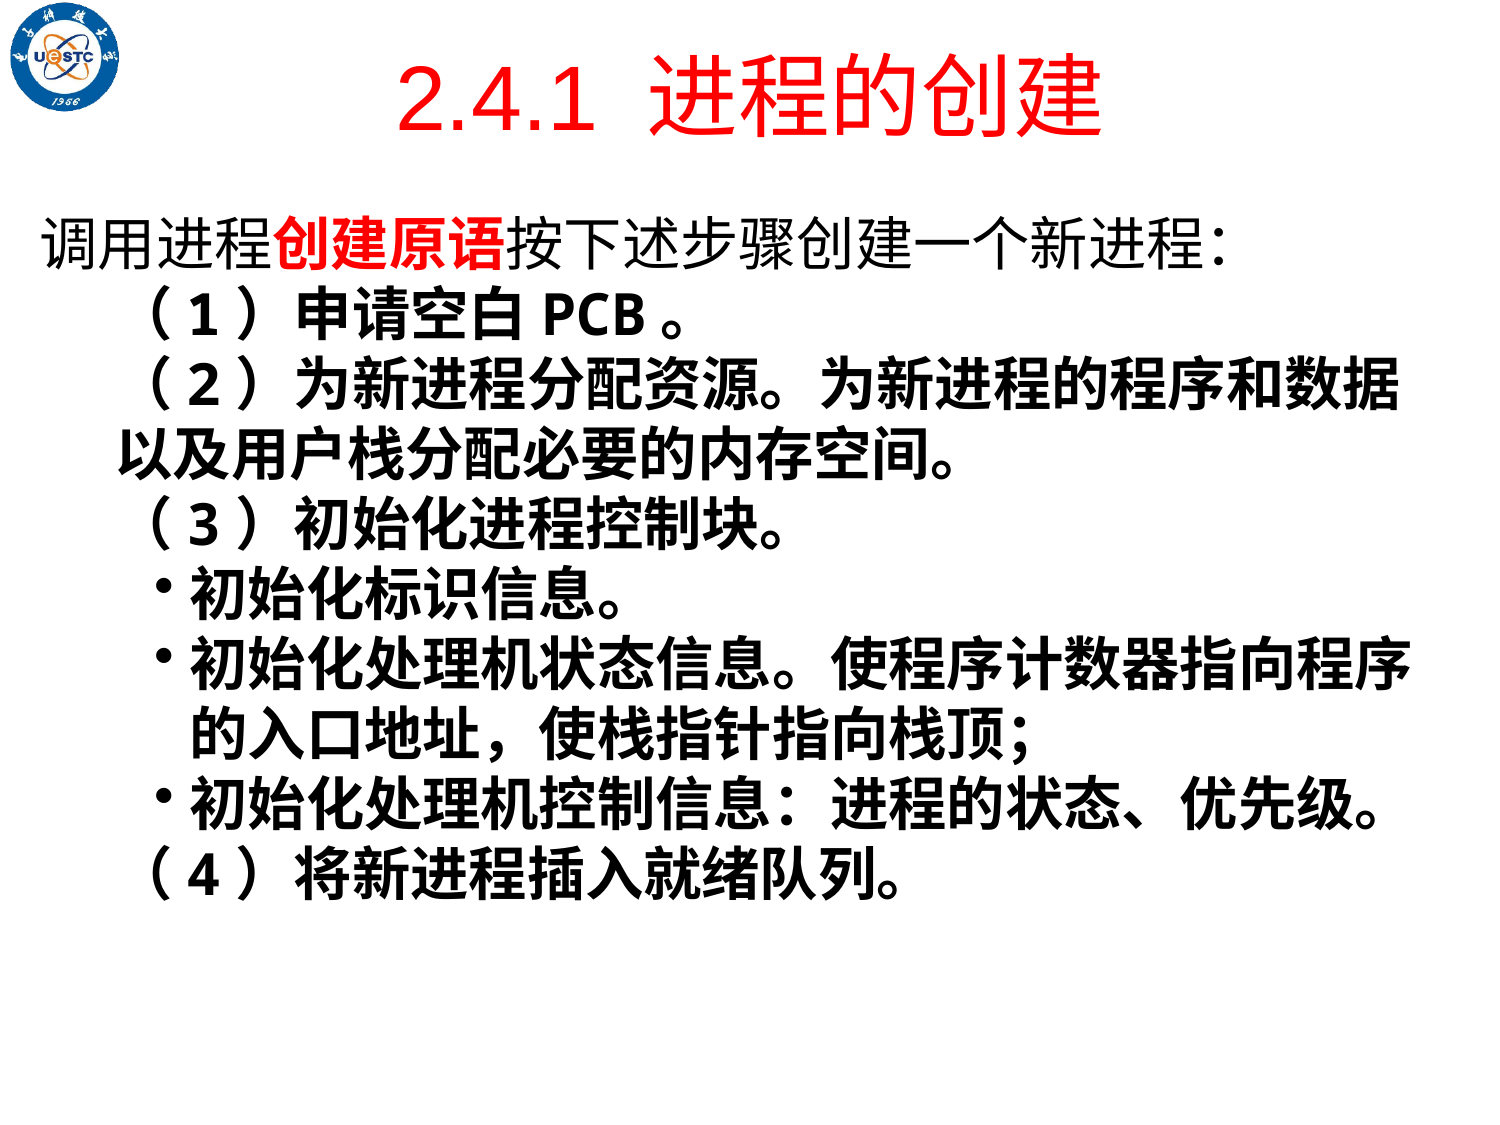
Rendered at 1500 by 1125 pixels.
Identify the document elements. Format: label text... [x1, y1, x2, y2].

text_box 调用进程创建原语按下述步骤创建一个新进程： （1）申请空白PCB。 （2）为新进程分配资源。为新进程的程序和数据以及用户栈分配必要的内存空间。 （3）初始化进程控制块。 初始化标识信息。 初始化处理机状态信息。使程序计数器指向程序的入口地址，使栈指针指向栈顶； 初始化处理机控制信息：进程的状态、优先级。 （4）将新进程插入就绪队列。 [24, 199, 1463, 915]
title 2.4.1 进程的创建 [0, 0, 1500, 188]
